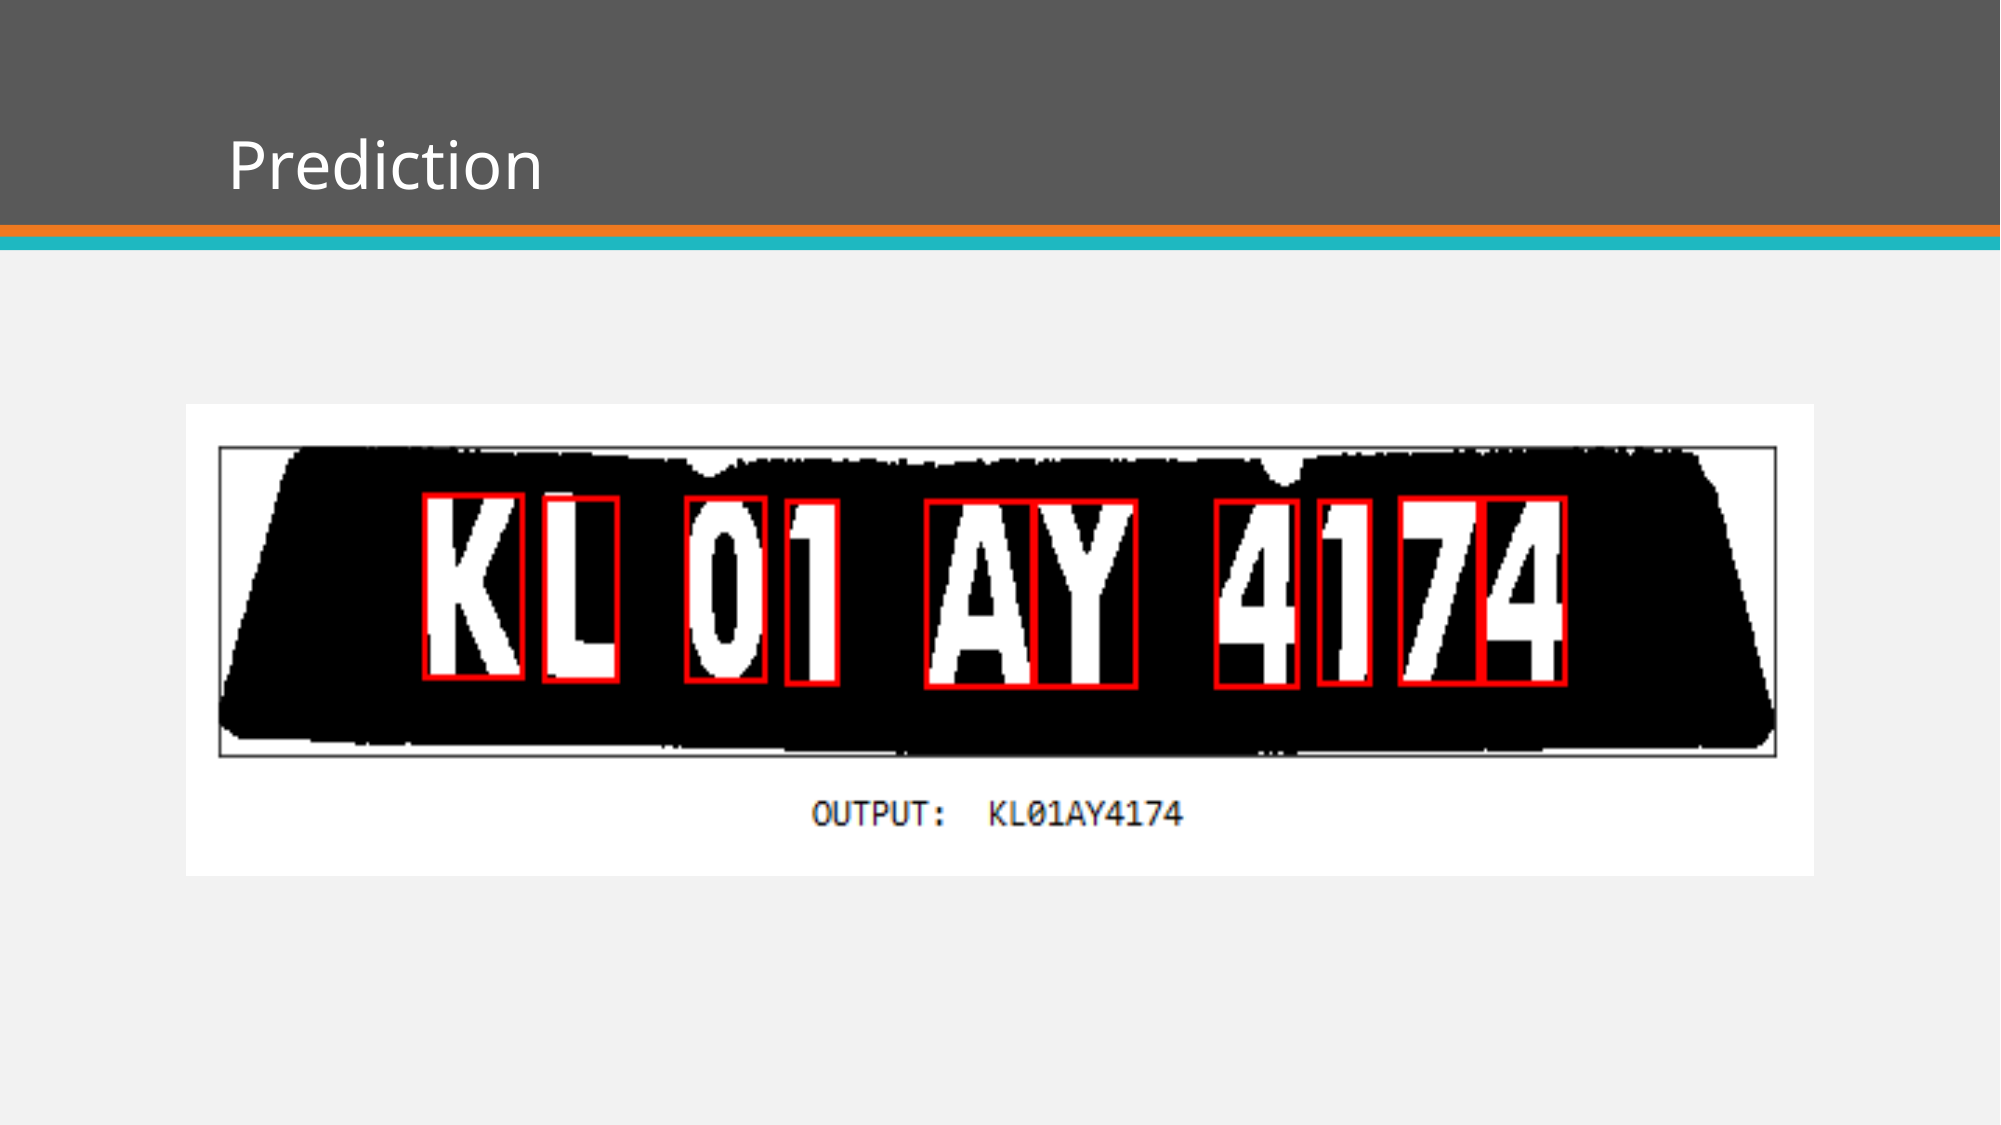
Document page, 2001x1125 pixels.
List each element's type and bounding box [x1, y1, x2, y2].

text_box [45, 41, 1947, 1084]
picture [186, 404, 1814, 876]
